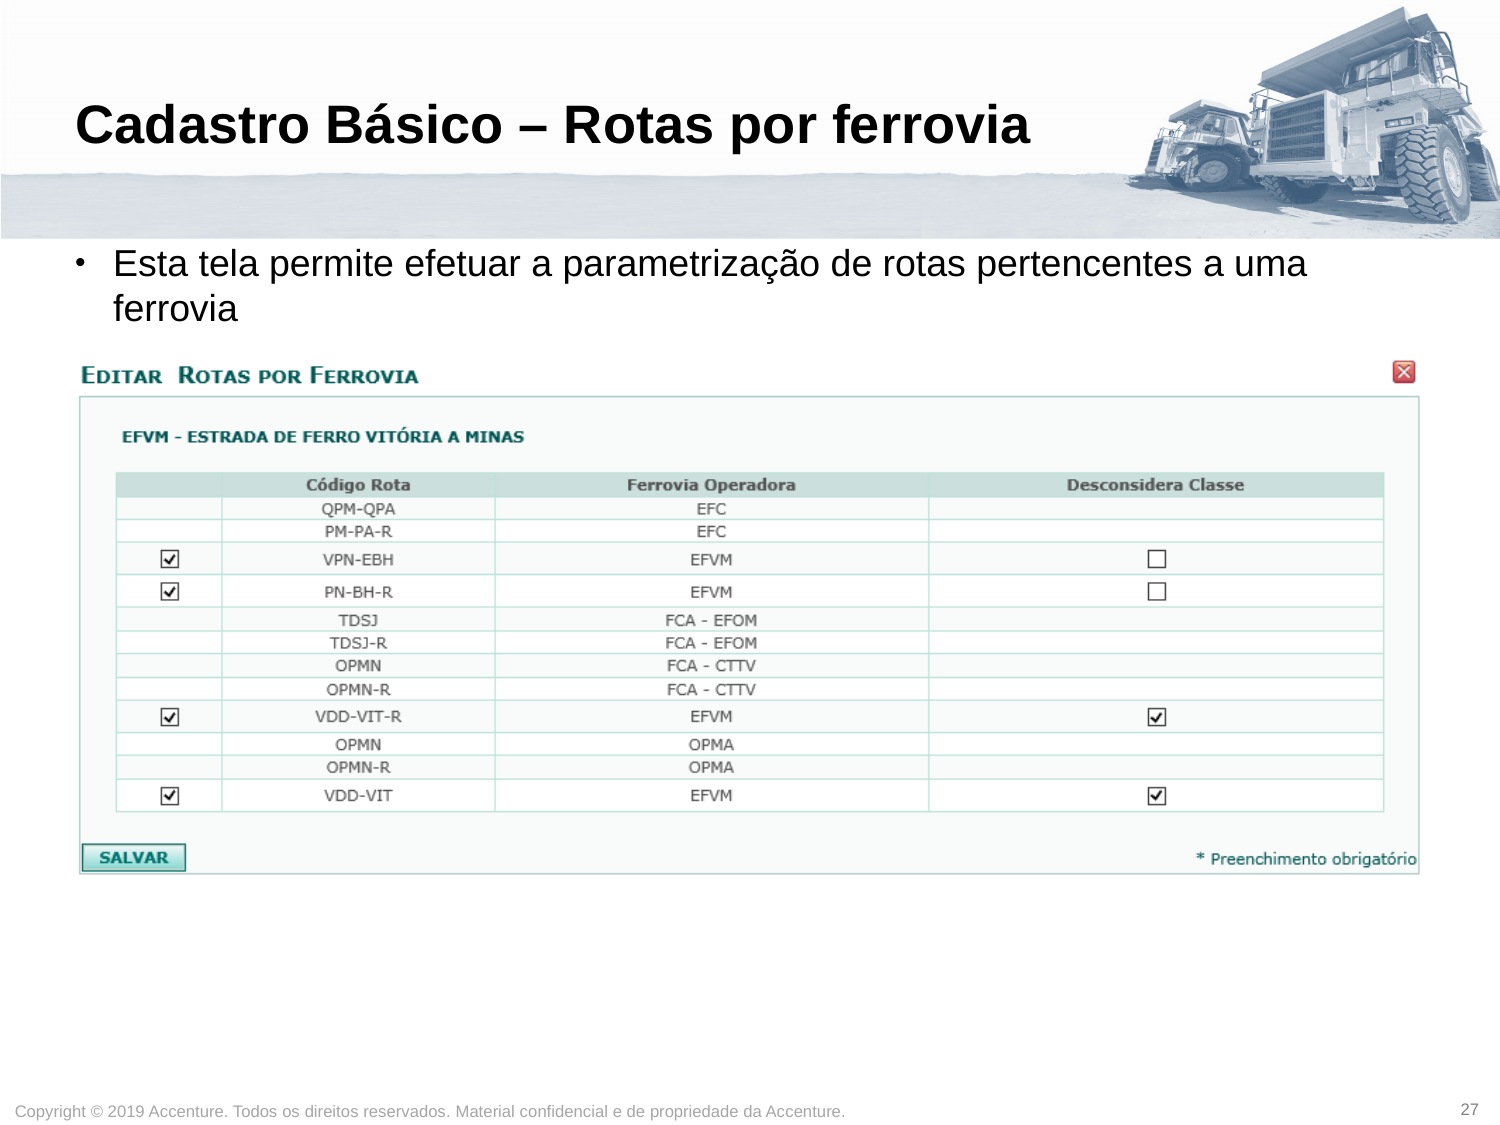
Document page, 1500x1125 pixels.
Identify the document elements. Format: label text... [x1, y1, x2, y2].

picture [74, 358, 1424, 886]
text_box Esta tela permite efetuar a parametrização de rotas pertencentes a uma ferrovia [75, 239, 1425, 341]
text_box Cadastro Básico – Rotas por ferrovia [75, 25, 1312, 155]
picture [0, 0, 1500, 239]
